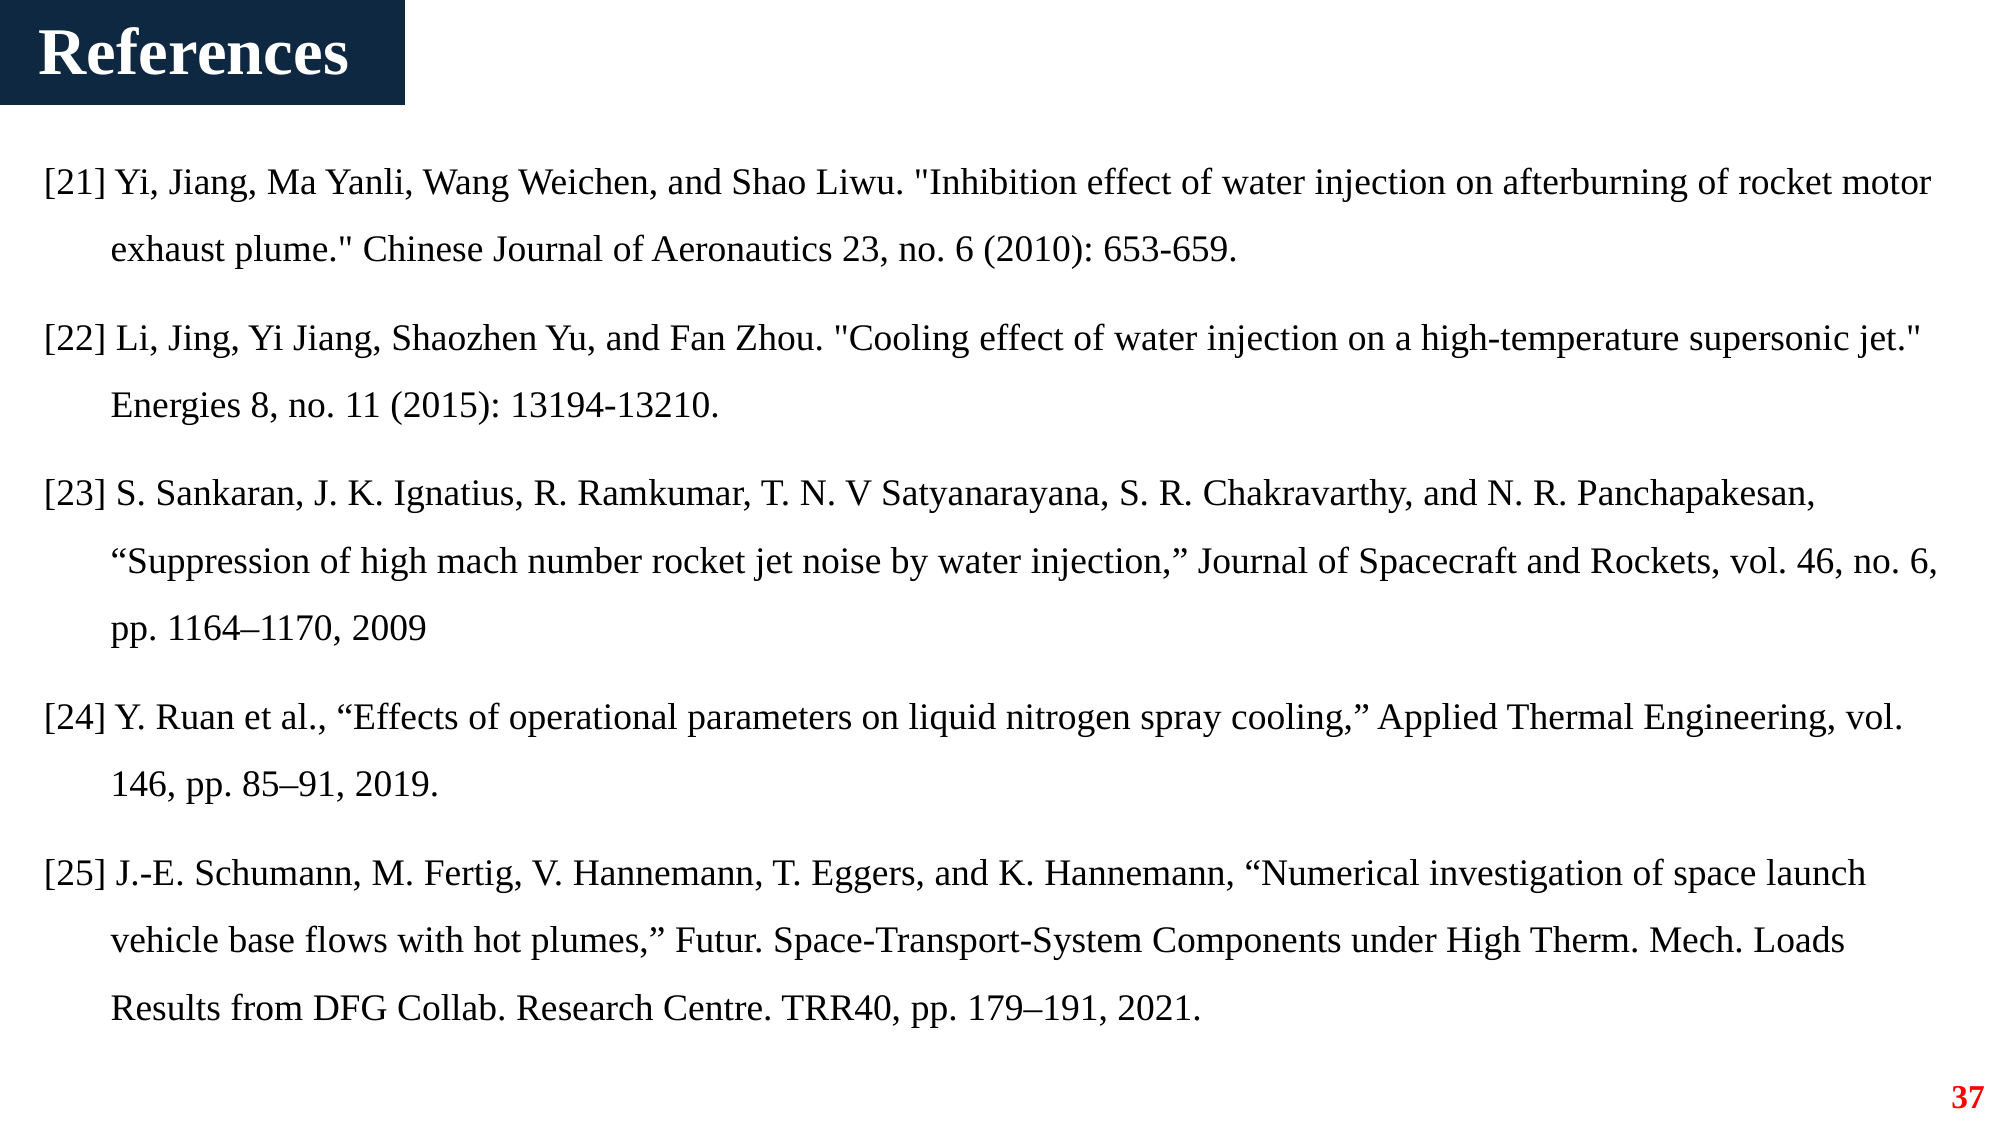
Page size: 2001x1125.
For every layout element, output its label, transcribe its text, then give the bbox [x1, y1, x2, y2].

text_box [21] Yi, Jiang, Ma Yanli, Wang Weichen, and Shao Liwu. "Inhibition effect of water injection on afterburning of rocket motor exhaust plume." Chinese Journal of Aeronautics 23, no. 6 (2010): 653-659. [22] Li, Jing, Yi Jiang, Shaozhen Yu, and Fan Zhou. "Cooling effect of water injection on a high-temperature supersonic jet." Energies 8, no. 11 (2015): 13194-13210. [23] S. Sankaran, J. K. Ignatius, R. Ramkumar, T. N. V Satyanarayana, S. R. Chakravarthy, and N. R. Panchapakesan, “Suppression of high mach number rocket jet noise by water injection,” Journal of Spacecraft and Rockets, vol. 46, no. 6, pp. 1164–1170, 2009 [24] Y. Ruan et al., “Effects of operational parameters on liquid nitrogen spray cooling,” Applied Thermal Engineering, vol. 146, pp. 85–91, 2019. [25] J.-E. Schumann, M. Fertig, V. Hannemann, T. Eggers, and K. Hannemann, “Numerical investigation of space launch vehicle base flows with hot plumes,” Futur. Space-Transport-System Components under High Therm. Mech. Loads Results from DFG Collab. Research Centre. TRR40, pp. 179–191, 2021. [29, 126, 1971, 1035]
title References [0, 0, 405, 105]
slide_number 37 [1550, 1065, 2000, 1125]
